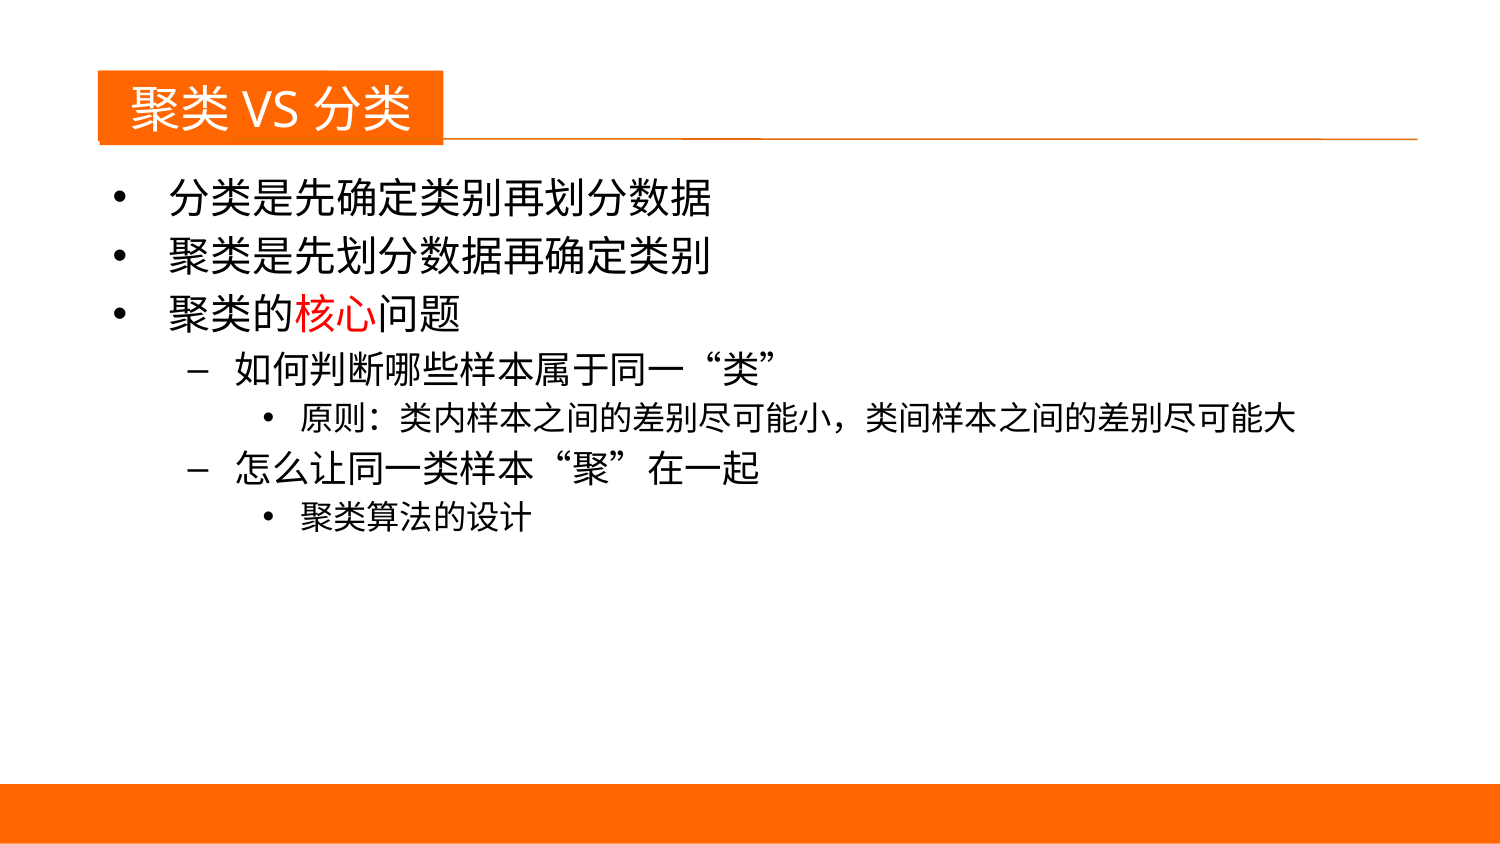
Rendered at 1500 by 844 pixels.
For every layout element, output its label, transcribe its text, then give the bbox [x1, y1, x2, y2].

text_box [0, 782, 1500, 844]
text_box [228, 140, 444, 146]
text_box [96, 68, 331, 143]
text_box 分类是先确定类别再划分数据 聚类是先划分数据再确定类别 聚类的核心问题 如何判断哪些样本属于同一“类” 原则：类内样本之间的差别尽可能小，类间样本之间的差别尽可能大 怎么让同一类样本“聚”在一起 聚类算法的设计 [97, 164, 1418, 544]
text_box 聚类VS分类 [99, 70, 444, 146]
